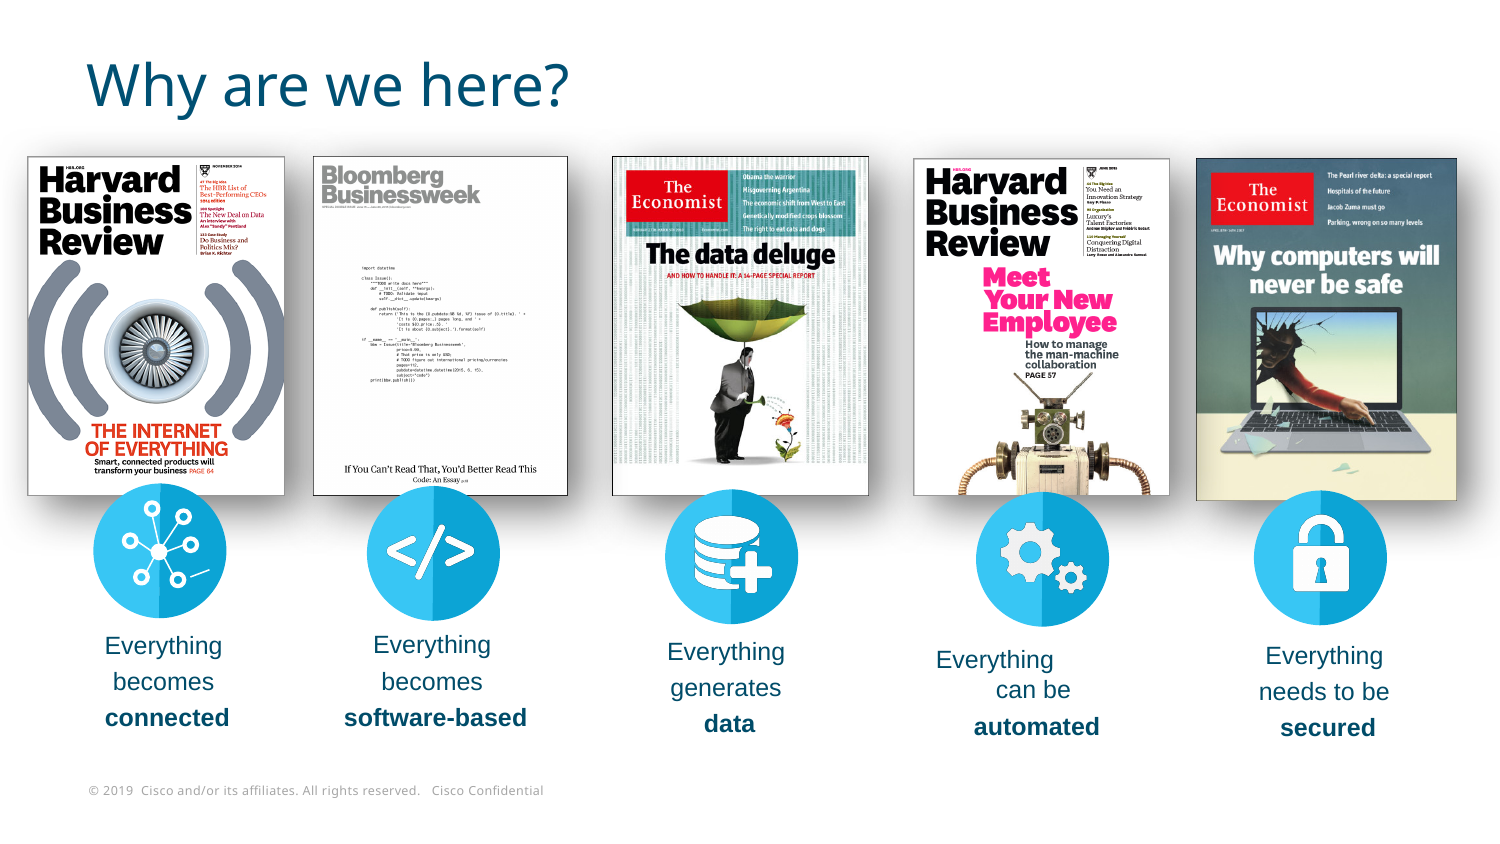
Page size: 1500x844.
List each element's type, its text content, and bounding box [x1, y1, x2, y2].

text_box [905, 491, 1170, 757]
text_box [35, 482, 300, 749]
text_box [1196, 490, 1460, 759]
picture [611, 156, 870, 496]
picture [913, 158, 1170, 491]
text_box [597, 488, 862, 755]
picture [1195, 158, 1457, 501]
title Why are we here? [71, 29, 1441, 150]
picture [313, 156, 568, 485]
picture [26, 156, 286, 496]
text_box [303, 485, 568, 748]
